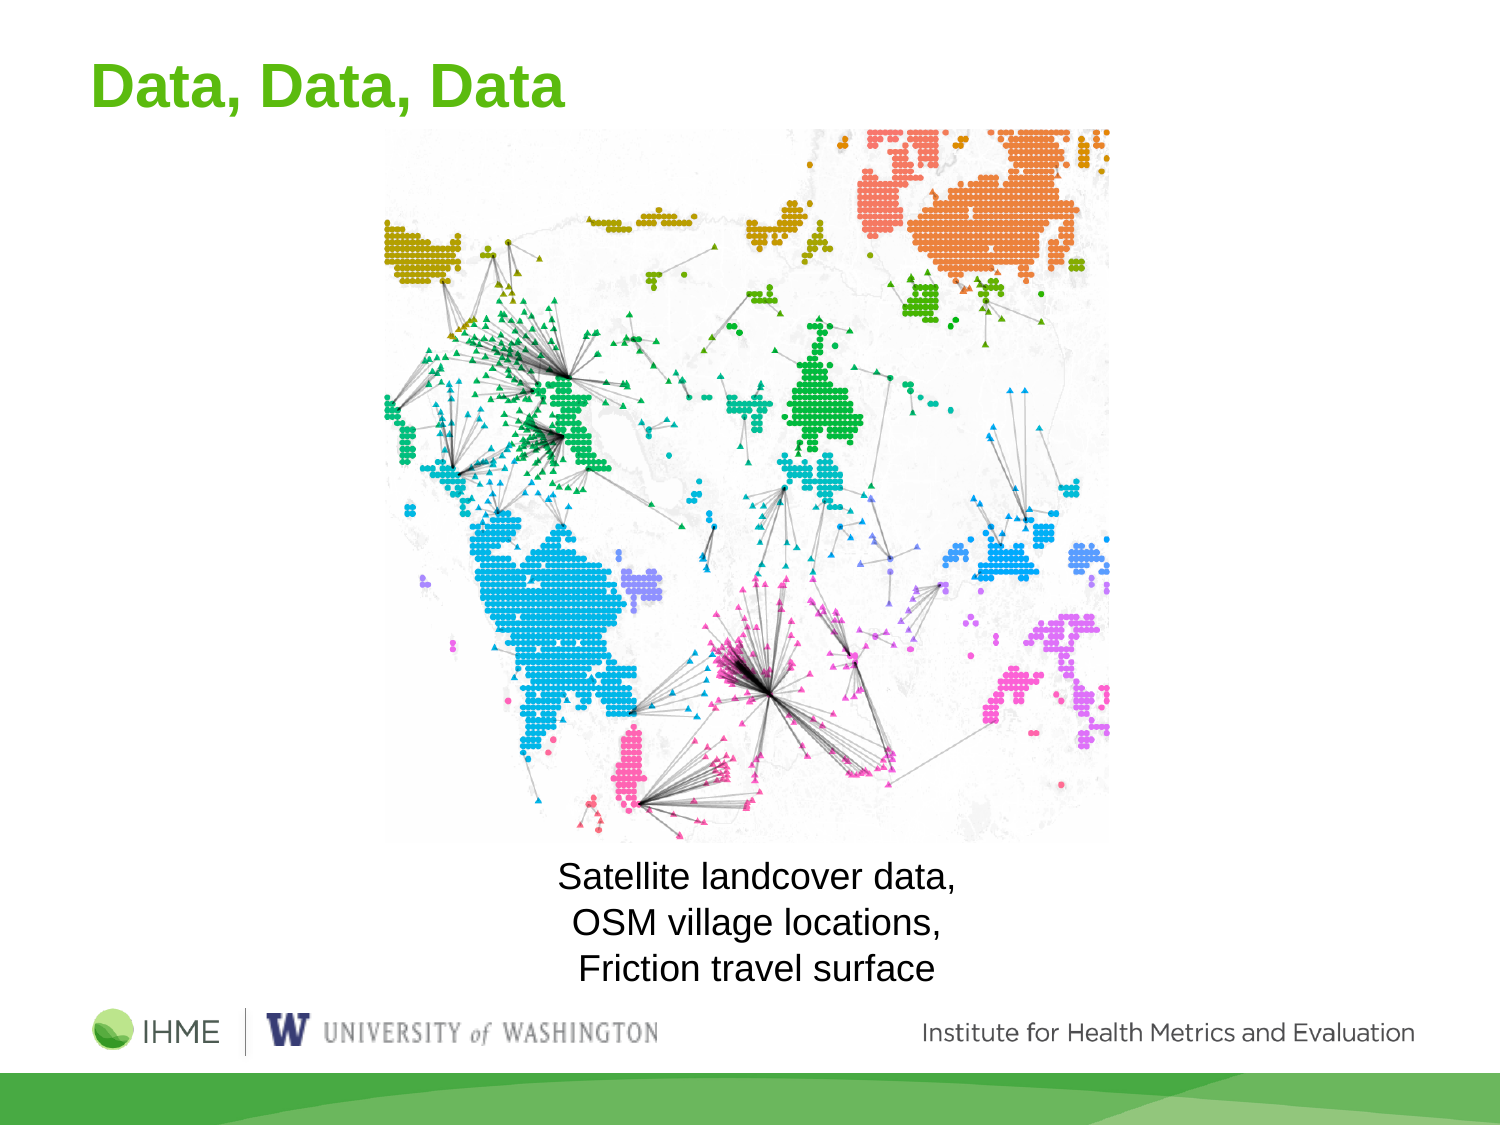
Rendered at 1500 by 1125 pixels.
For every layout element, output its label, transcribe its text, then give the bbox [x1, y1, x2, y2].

picture [0, 1073, 1500, 1125]
picture [381, 127, 1112, 843]
text_box Satellite landcover data, OSM village locations, Friction travel surface [328, 844, 1186, 997]
picture [915, 1015, 1420, 1047]
picture [92, 1008, 219, 1050]
title Data, Data, Data [75, 37, 1419, 128]
